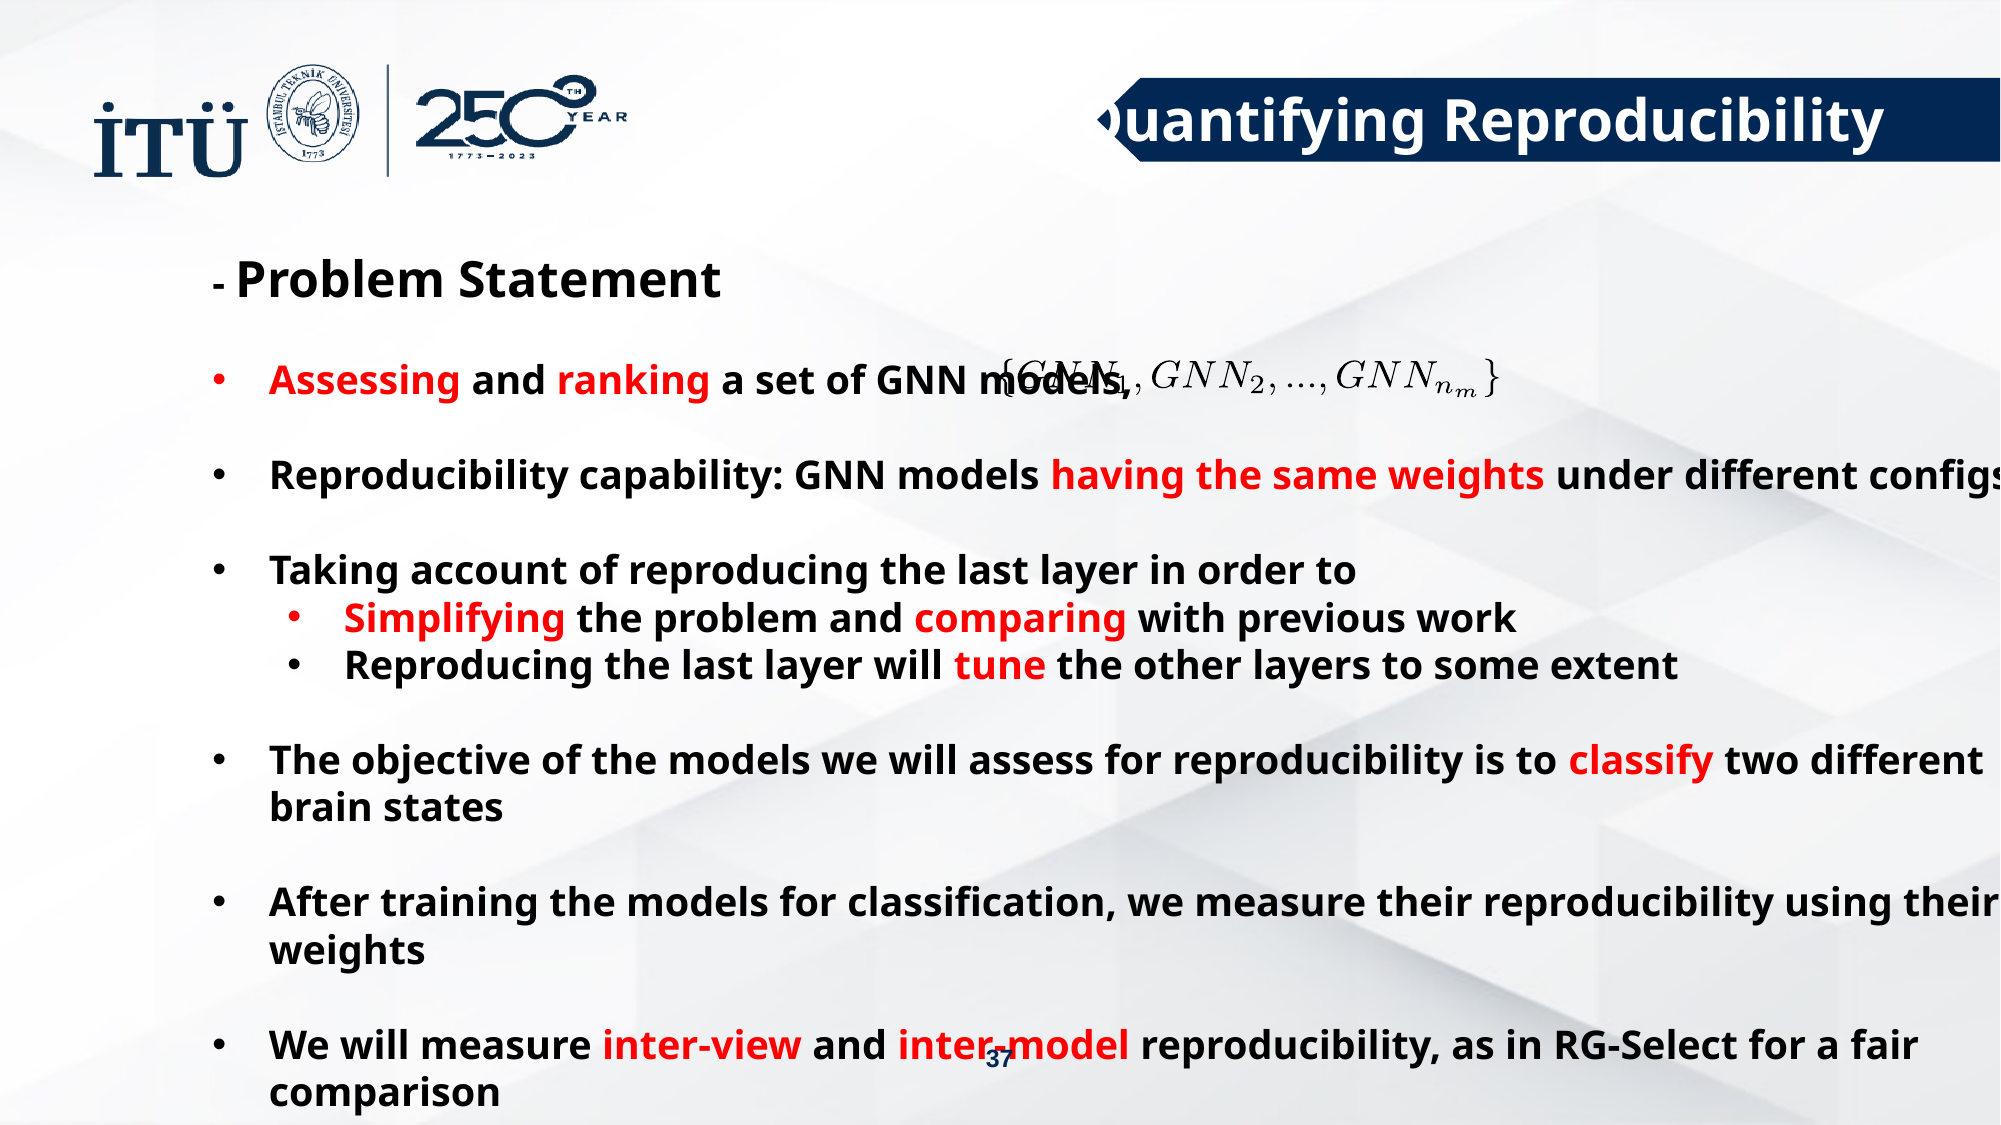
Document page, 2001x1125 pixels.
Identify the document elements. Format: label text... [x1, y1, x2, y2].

picture [0, 0, 2001, 1125]
text_box 37 [788, 1035, 1212, 1081]
text_box - Problem Statement Assessing and ranking a set of GNN models, Reproducibility capability: GNN models having the same weights under different configs Taking account of reproducing the last layer in order to Simplifying the problem and comparing with previous work Reproducing the last layer will tune the other layers to some extent The objective of the models we will assess for reproducibility is to classify two different brain states After training the models for classification, we measure their reproducibility using their weights We will measure inter-view and inter-model reproducibility, as in RG-Select for a fair comparison [197, 240, 2000, 1125]
text_box Quantifying Reproducibility [1062, 76, 1900, 161]
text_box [998, 358, 1499, 398]
